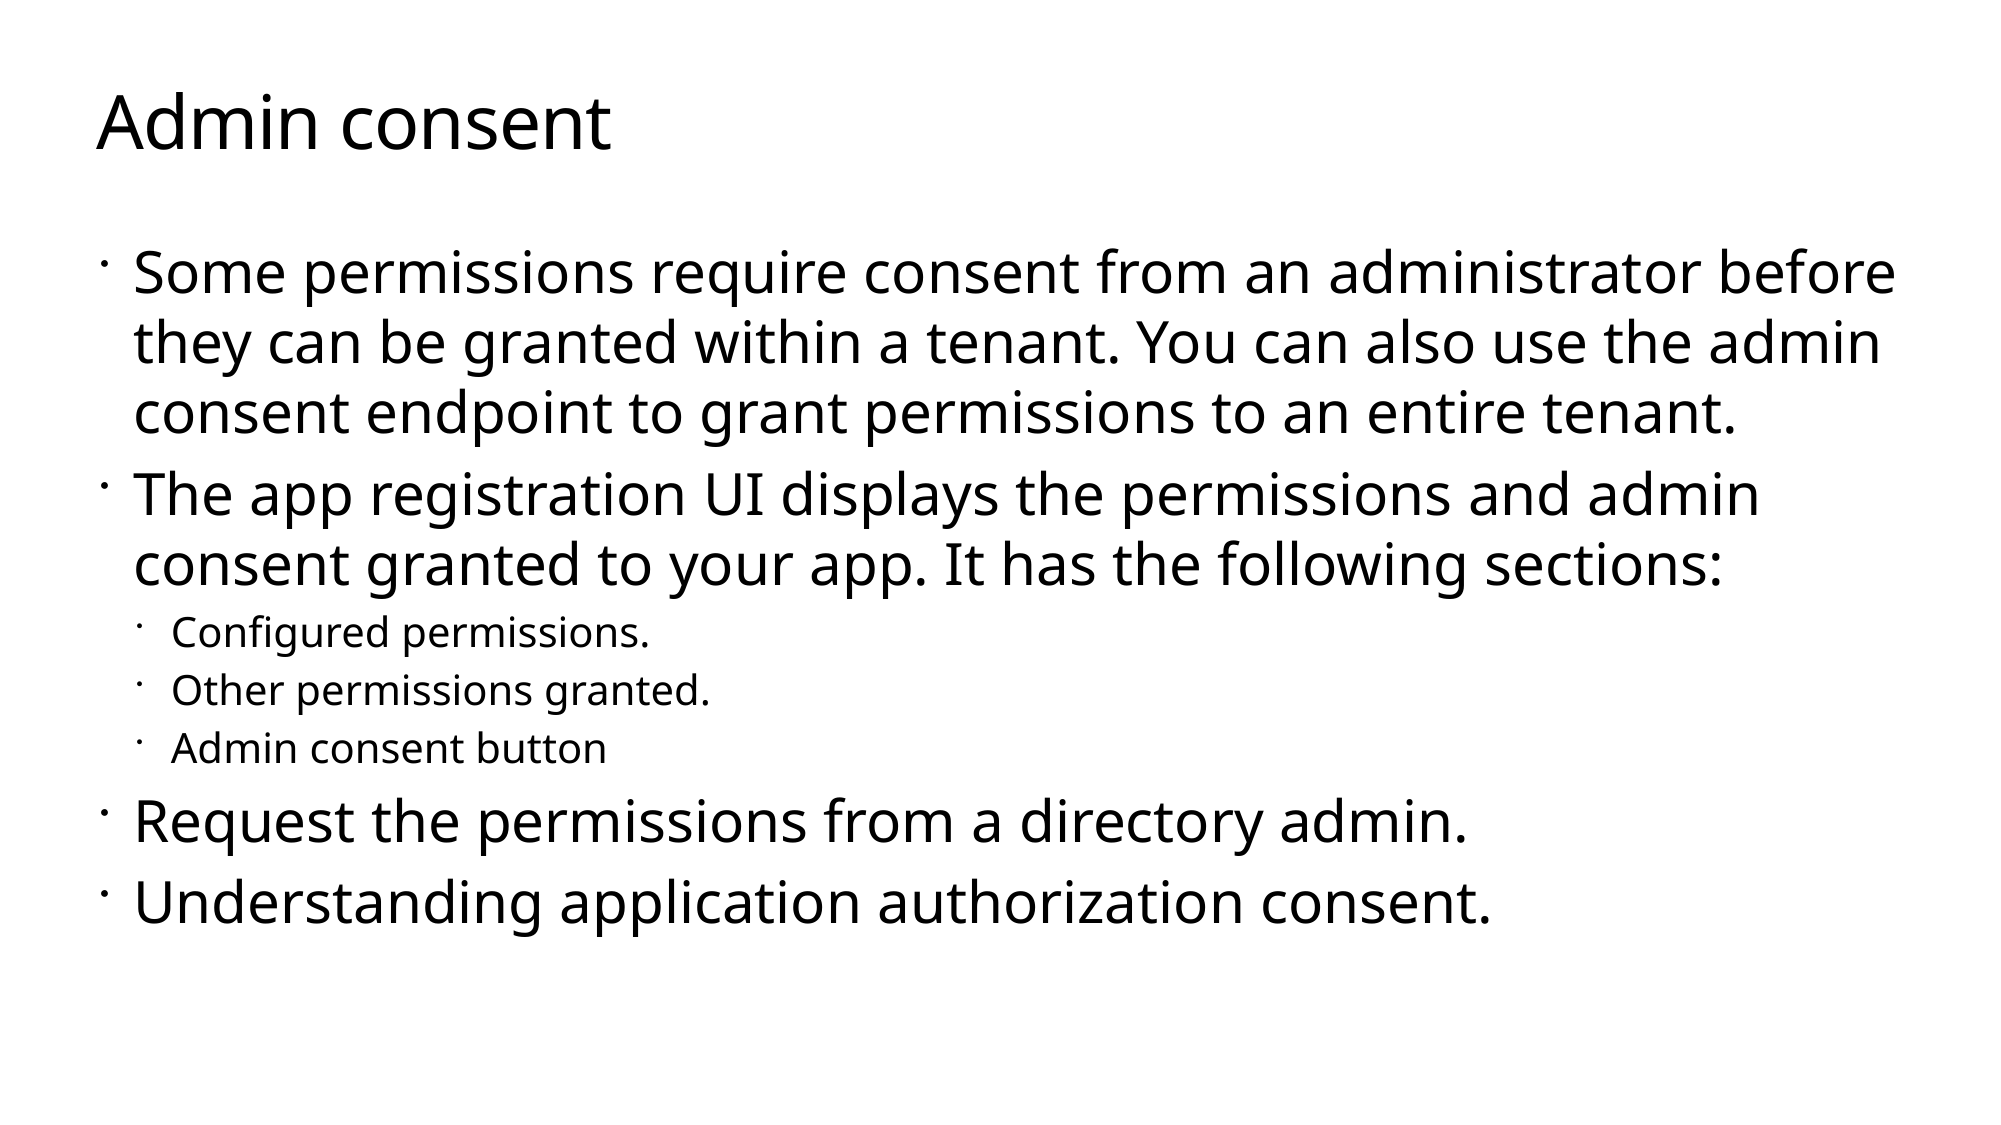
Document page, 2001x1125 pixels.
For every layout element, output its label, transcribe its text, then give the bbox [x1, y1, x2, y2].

title Admin consent [96, 75, 1904, 166]
list Some permissions require consent from an administrator before they can be granted within a tenant. You can also use the admin consent endpoint to grant permissions to an entire tenant. The app registration UI displays the permissions and admin consent granted to your app. It has the following sections: Configured permissions. Other permissions granted. Admin consent button Request the permissions from a directory admin. Understanding application authorization consent. [95, 235, 1904, 955]
